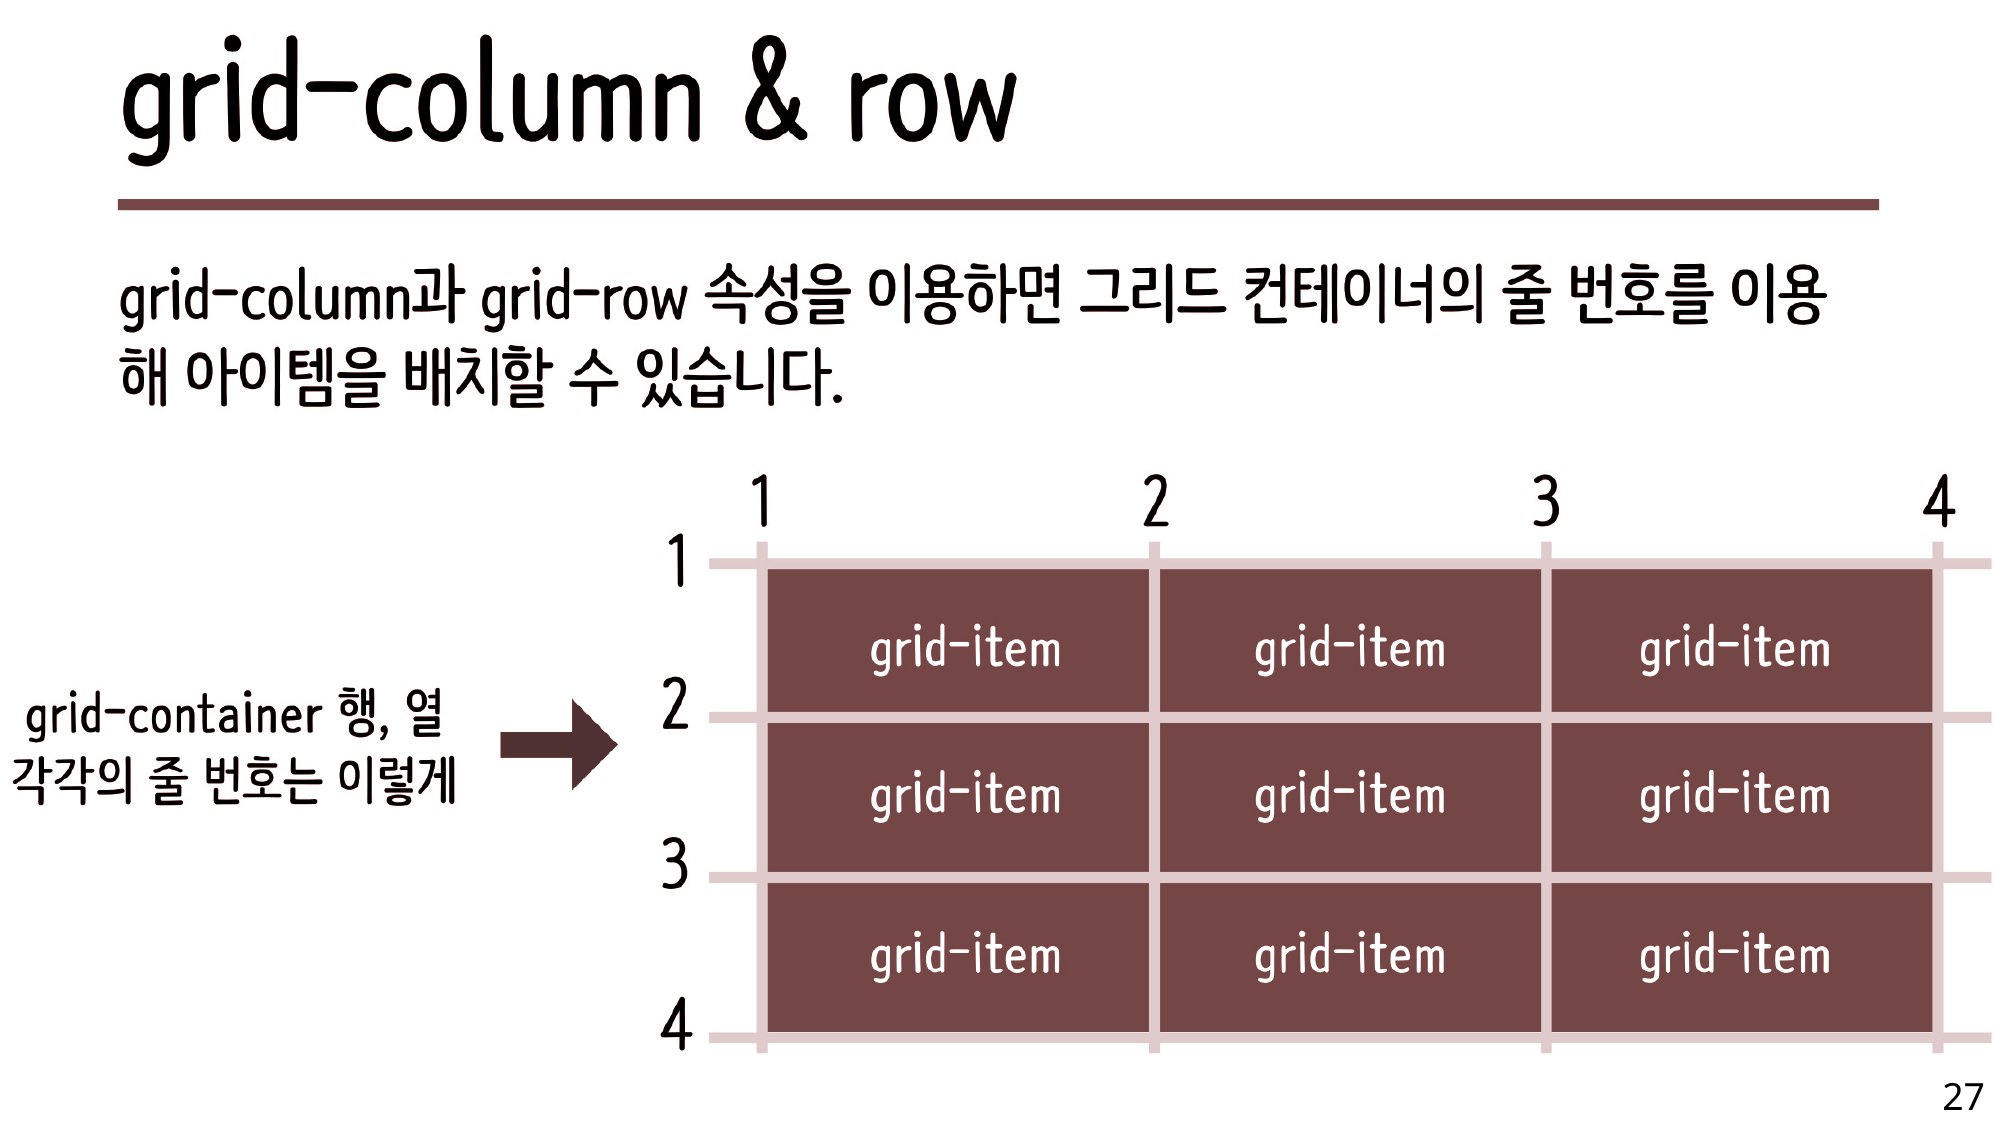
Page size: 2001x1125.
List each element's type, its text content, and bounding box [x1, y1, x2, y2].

slide_number 27 [1550, 1065, 2000, 1125]
picture [0, 15, 2000, 1060]
